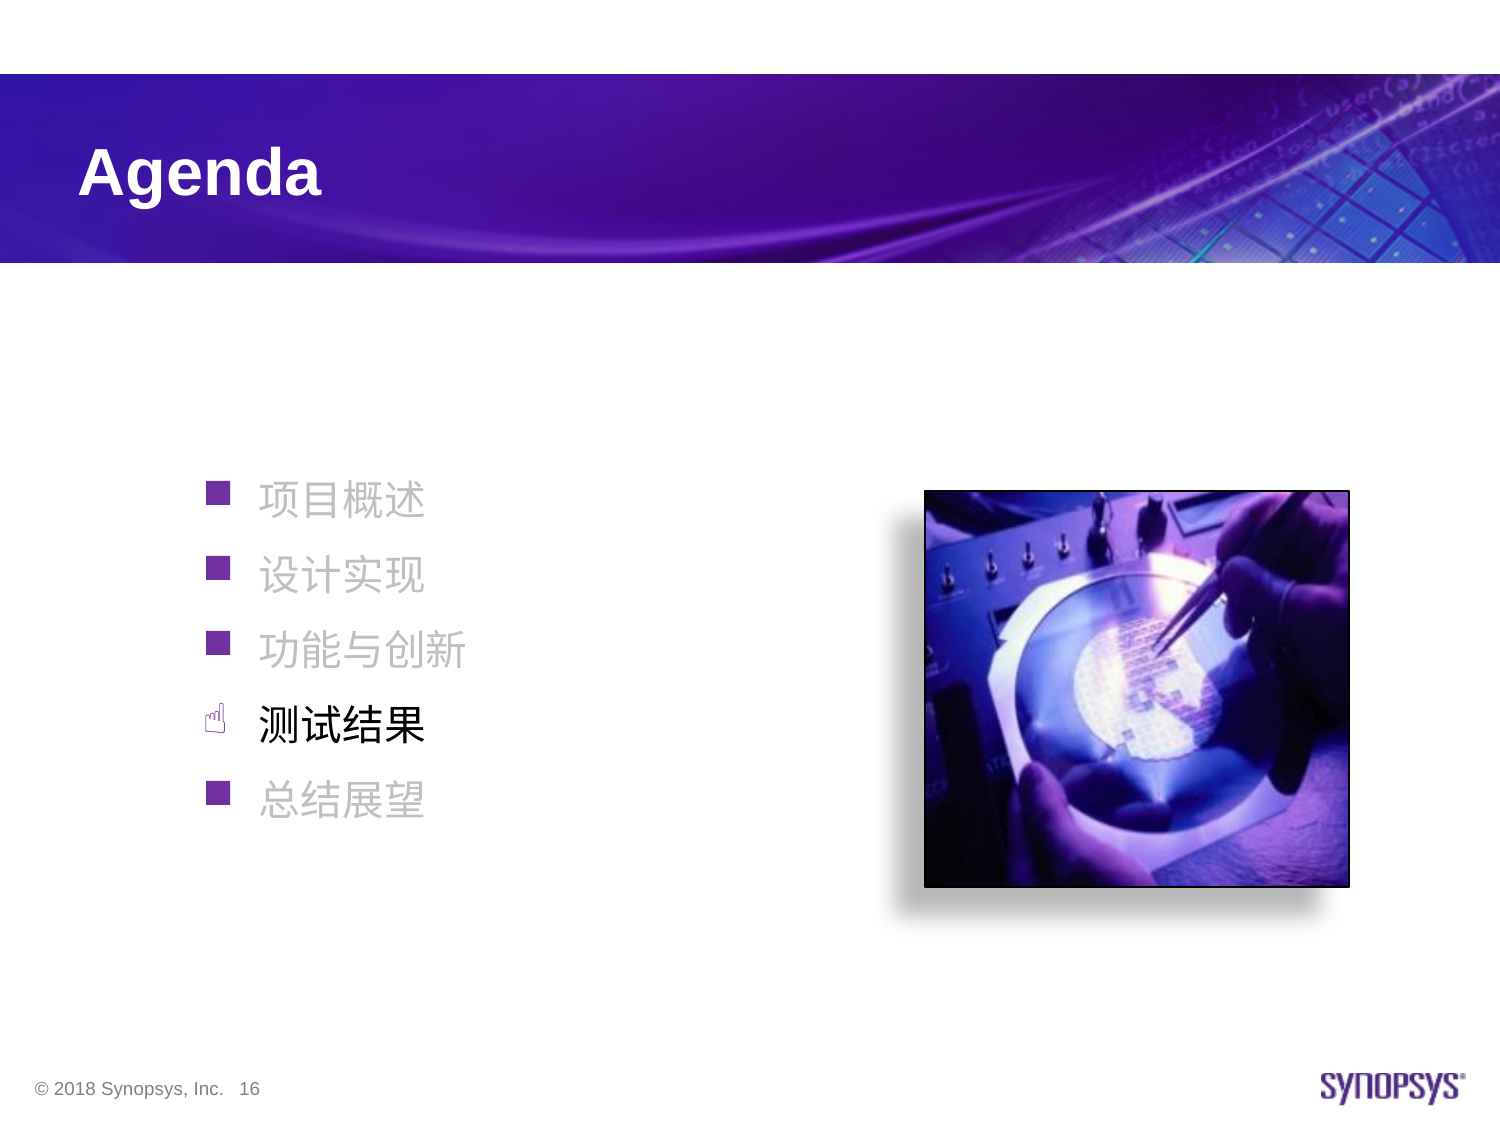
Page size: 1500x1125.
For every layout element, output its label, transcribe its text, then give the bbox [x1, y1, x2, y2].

list 项目概述 设计实现 功能与创新 测试结果 总结展望 [187, 441, 1425, 1025]
text_box [924, 490, 1349, 888]
title Agenda [62, 75, 1488, 263]
picture [1321, 1073, 1466, 1107]
picture [0, 74, 1500, 263]
